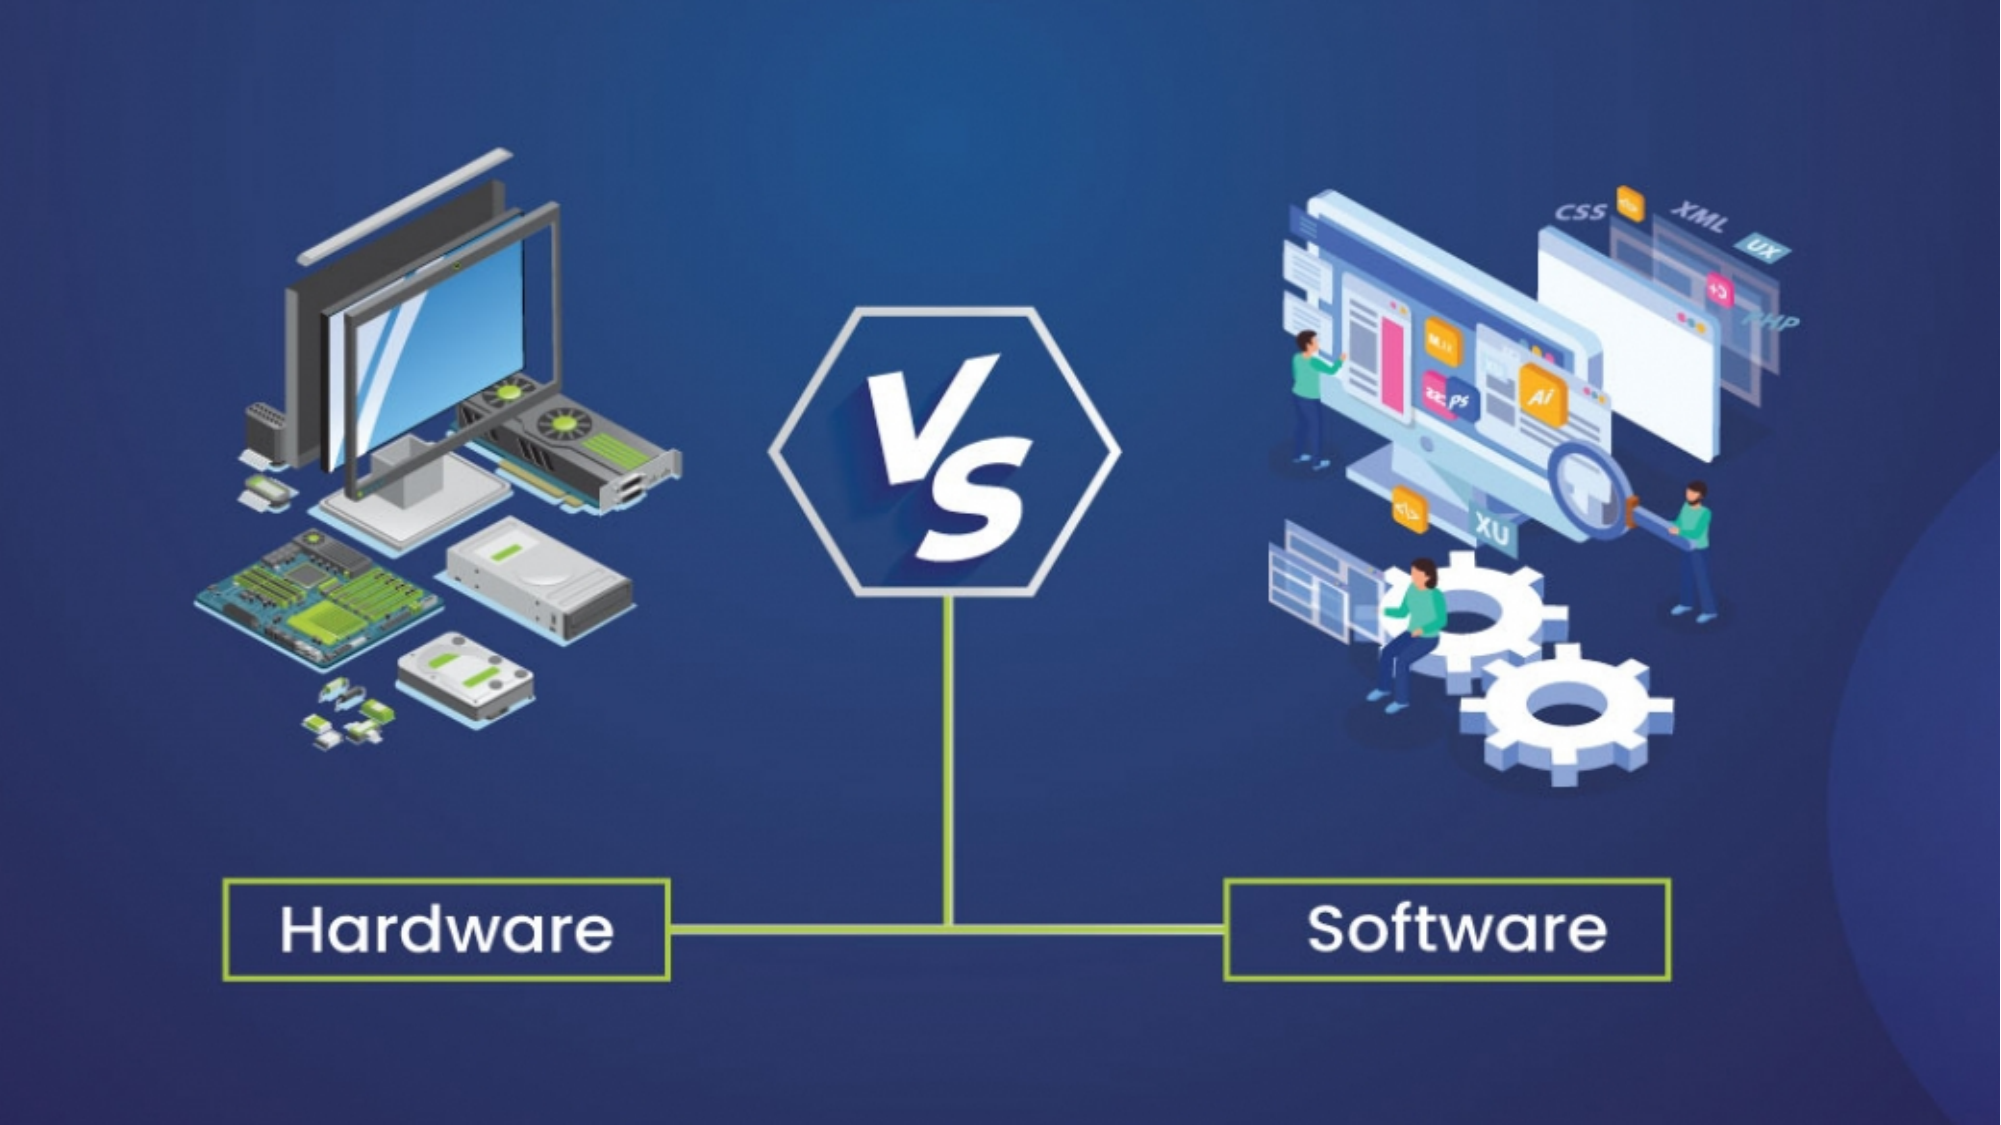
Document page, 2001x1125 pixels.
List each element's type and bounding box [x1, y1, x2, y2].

list [0, 0, 2000, 1125]
